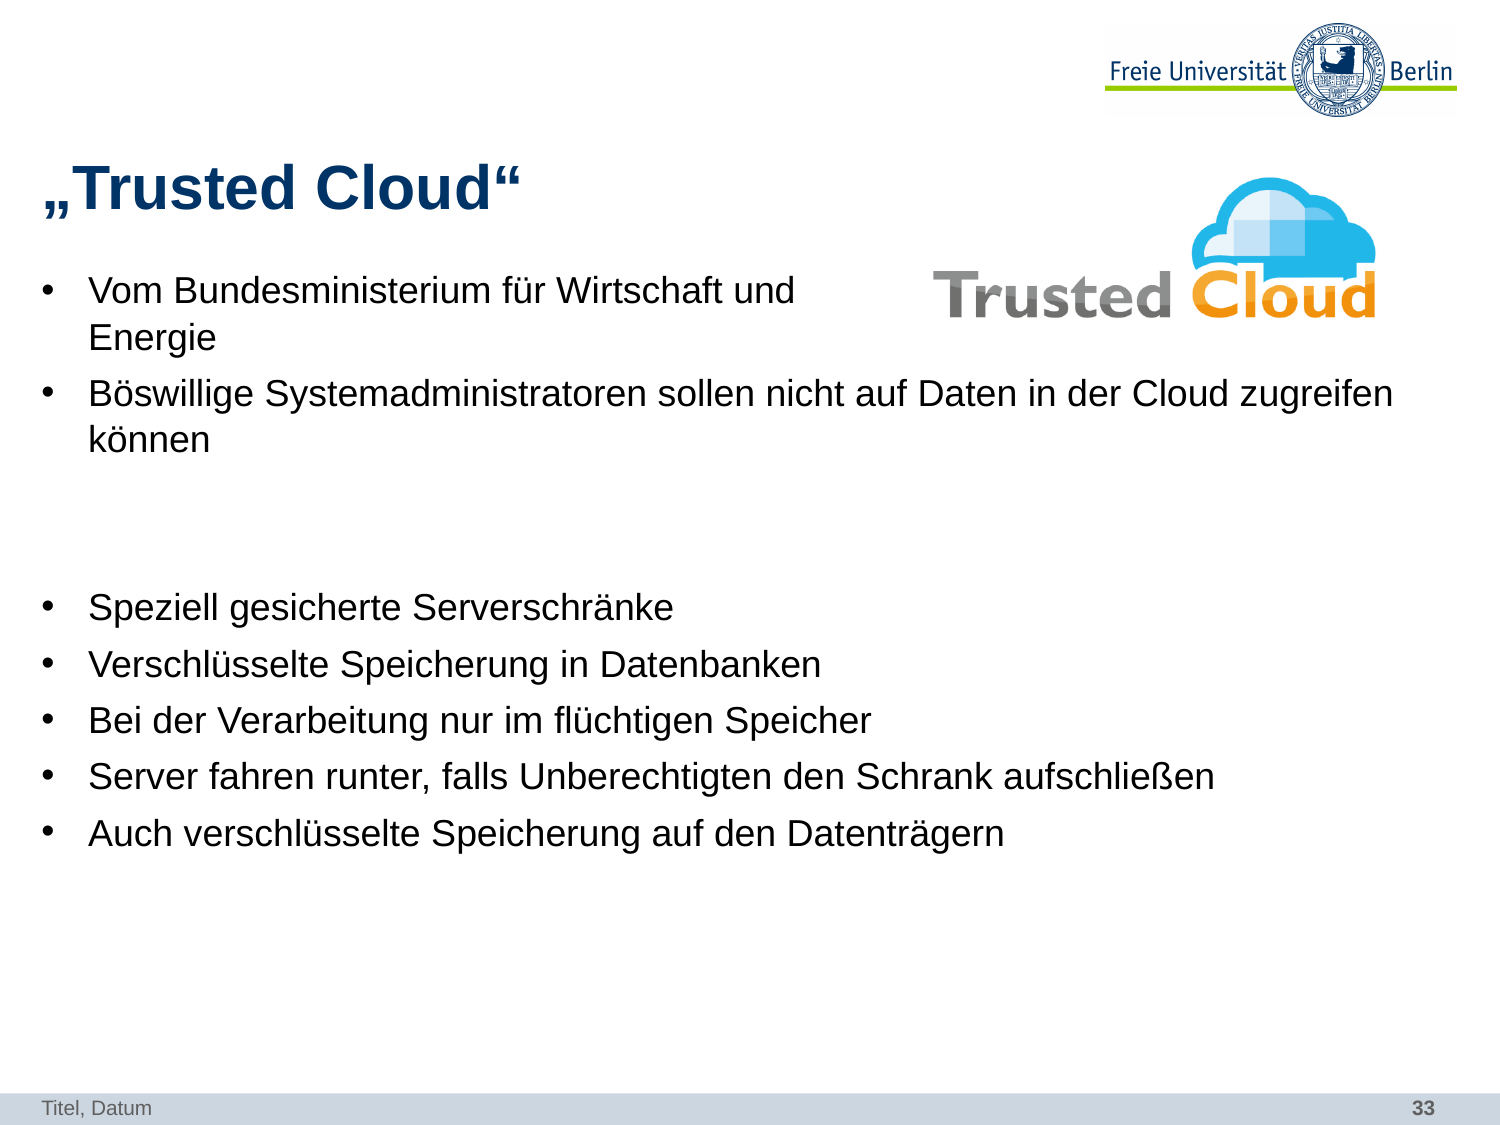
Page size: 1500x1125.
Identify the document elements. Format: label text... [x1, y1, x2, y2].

picture [931, 174, 1379, 320]
title „Trusted Cloud“ [41, 155, 1459, 226]
footer Titel, Datum [40, 1087, 1022, 1125]
list Vom Bundesministerium für Wirtschaft und Energie Böswillige Systemadministratoren sollen nicht auf Daten in der Cloud zugreifen können Speziell gesicherte Serverschränke Verschlüsselte Speicherung in Datenbanken Bei der Verarbeitung nur im flüchtigen Speicher Server fahren runter, falls Unberechtigten den Schrank aufschließen Auch verschlüsselte Speicherung auf den Datenträgern [41, 265, 1459, 1064]
picture [1105, 23, 1457, 117]
